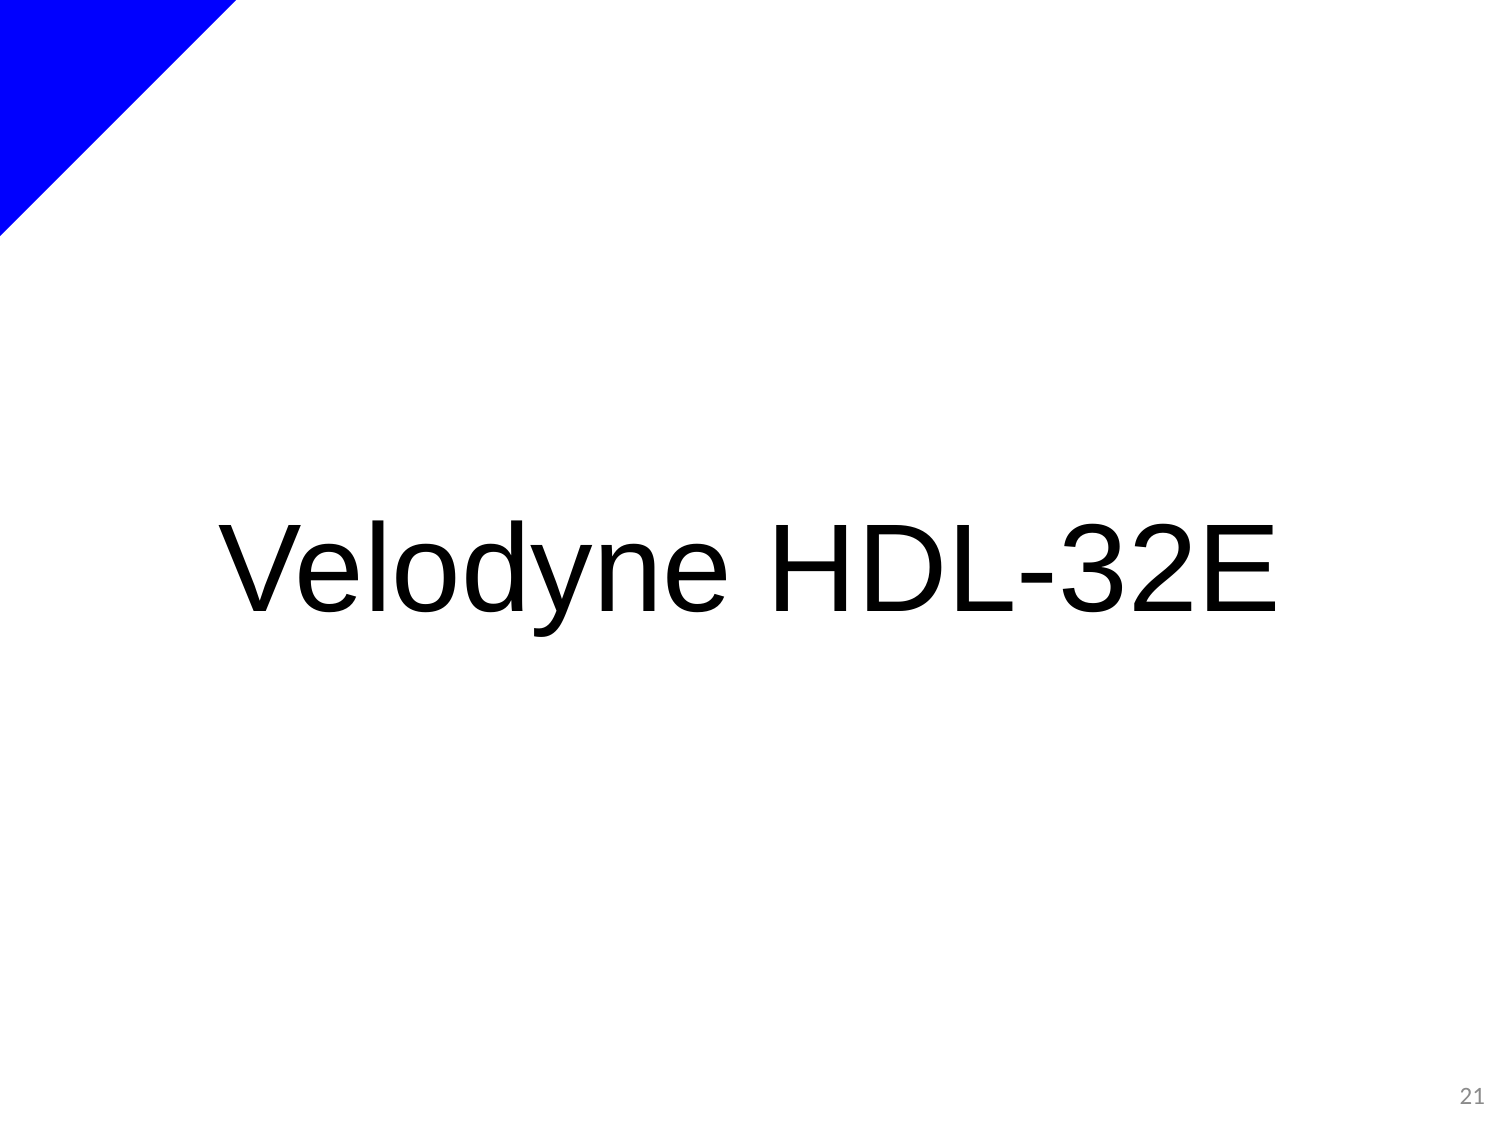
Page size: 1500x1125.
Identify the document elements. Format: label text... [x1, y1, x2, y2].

text_box Velodyne HDL-32E [203, 479, 1297, 644]
text_box [0, 0, 238, 238]
slide_number 21 [1162, 1065, 1500, 1125]
